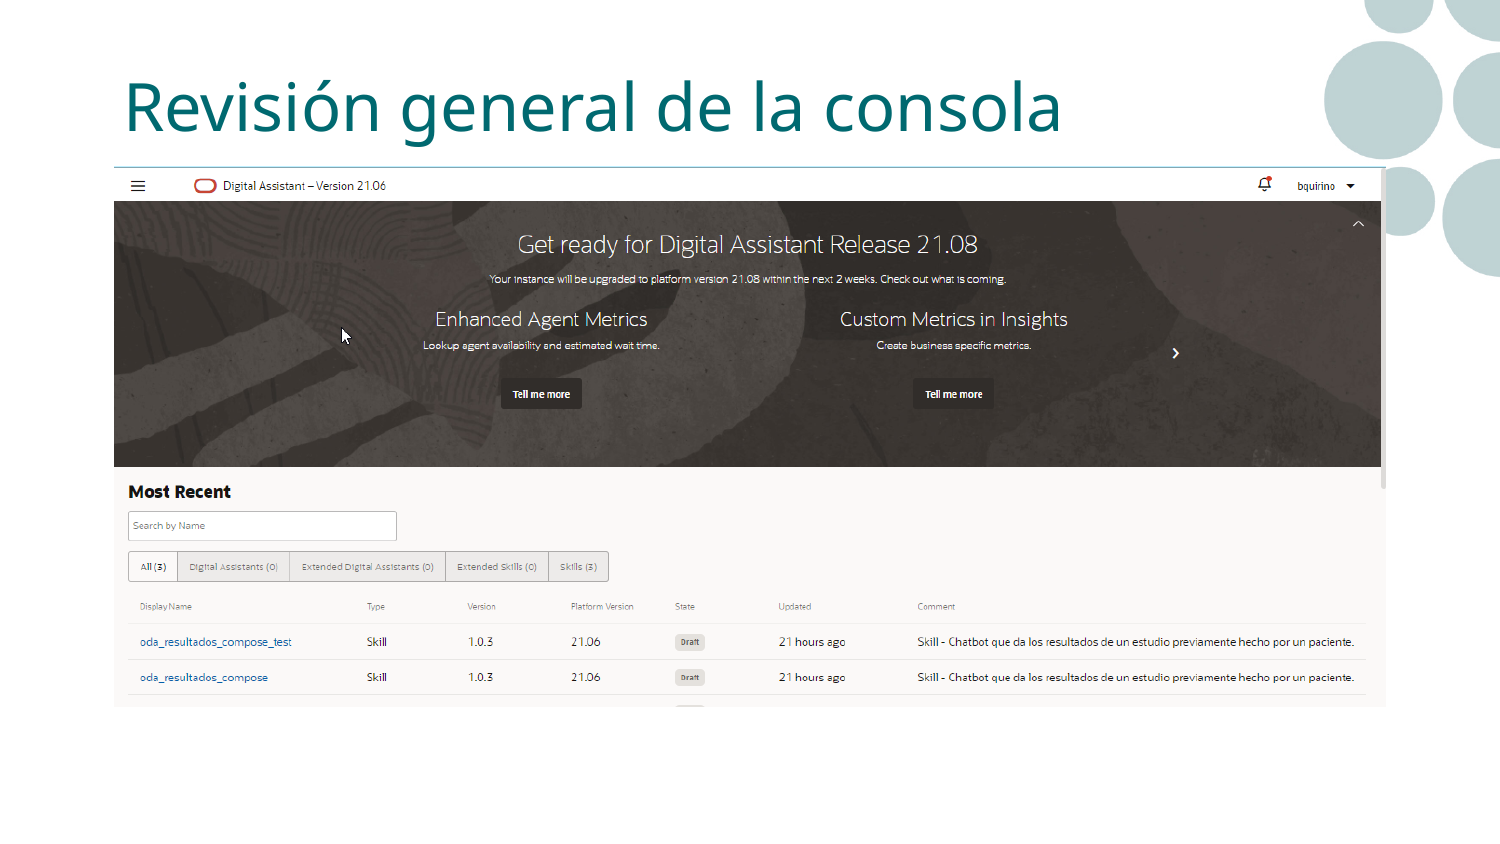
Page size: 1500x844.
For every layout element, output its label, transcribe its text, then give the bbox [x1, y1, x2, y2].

picture [1, 0, 1500, 844]
text_box Revisión general de la consola [108, 57, 1323, 153]
